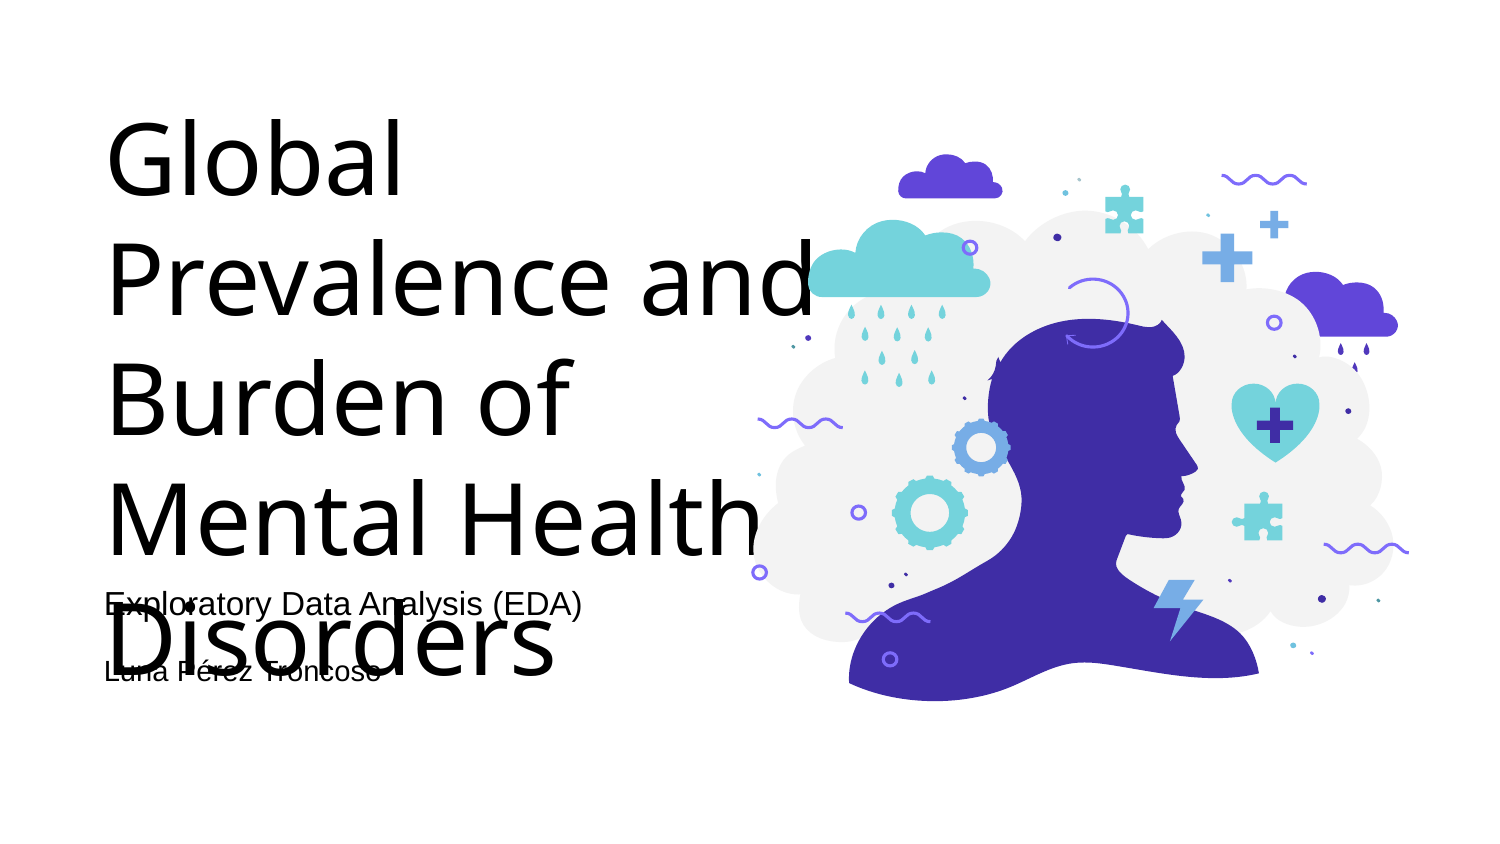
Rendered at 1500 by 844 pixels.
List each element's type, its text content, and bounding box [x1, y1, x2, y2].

text_box Exploratory Data Analysis (EDA) [88, 567, 646, 631]
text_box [749, 154, 1410, 702]
text_box Global Prevalence and Burden of Mental Health Disorders [89, 80, 845, 482]
text_box Luna Pérez Troncoso [88, 637, 646, 702]
